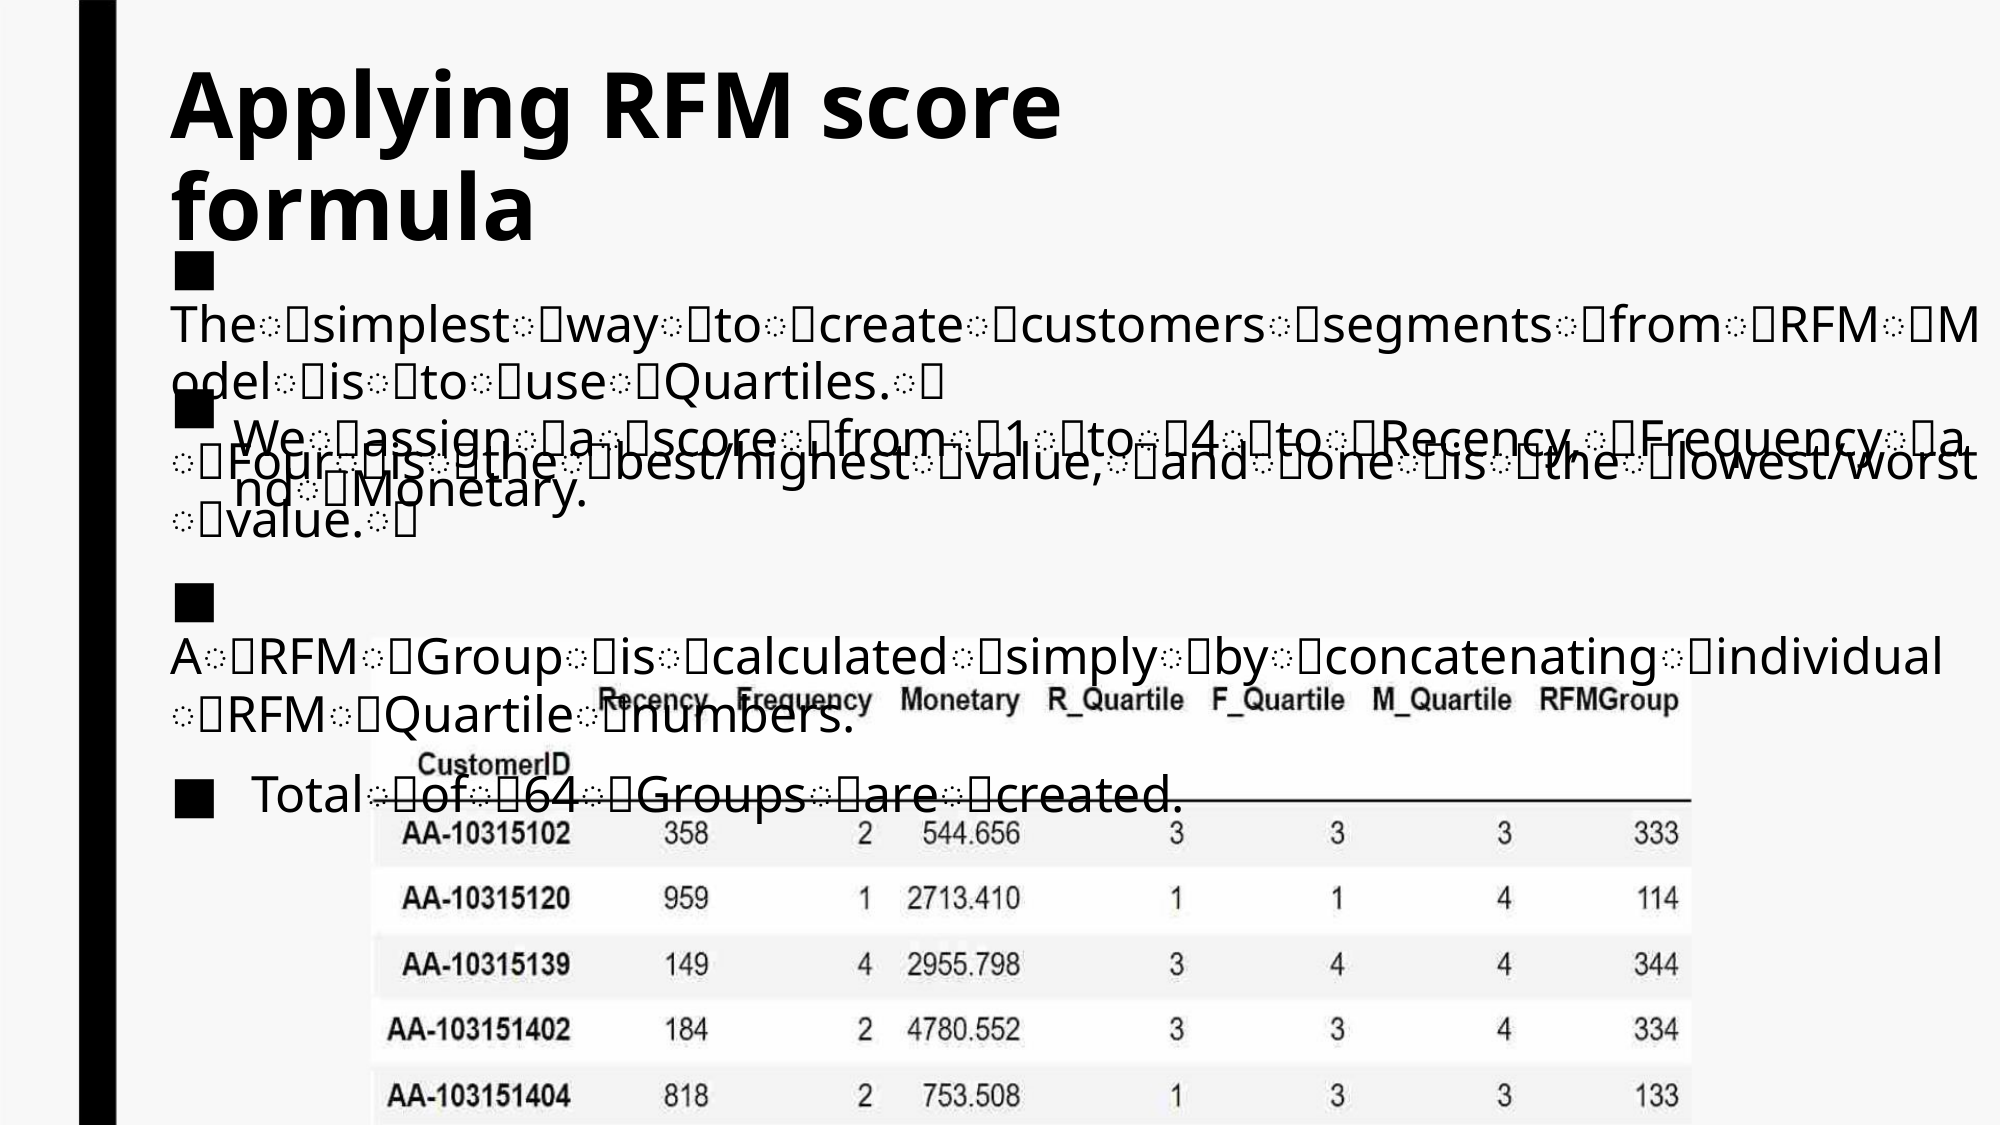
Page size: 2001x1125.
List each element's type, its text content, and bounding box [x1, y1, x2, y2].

text_box ■ TheꢀsimplestꢀwayꢀtoꢀcreateꢀcustomersꢀsegmentsꢀfromꢀRFMꢀModelꢀisꢀtoꢀuseꢀQuartiles.ꢀ Weꢀassignꢀaꢀscoreꢀfromꢀ1ꢀtoꢀ4ꢀtoꢀRecency,ꢀFrequencyꢀandꢀMonetary. [170, 236, 1989, 517]
text_box ■ ꢀFourꢀisꢀtheꢀbest/highestꢀvalue,ꢀandꢀoneꢀisꢀtheꢀlowest/worstꢀvalue.ꢀ ■ AꢀRFMꢀGroupꢀisꢀcalculatedꢀsimplyꢀbyꢀconcatenatingꢀindividualꢀRFMꢀQuartileꢀnumbers. ■ Totalꢀofꢀ64ꢀGroupsꢀareꢀcreated. [170, 374, 1988, 823]
text_box Applying RFM score formula [170, 54, 1442, 236]
text_box [0, 0, 2000, 1125]
